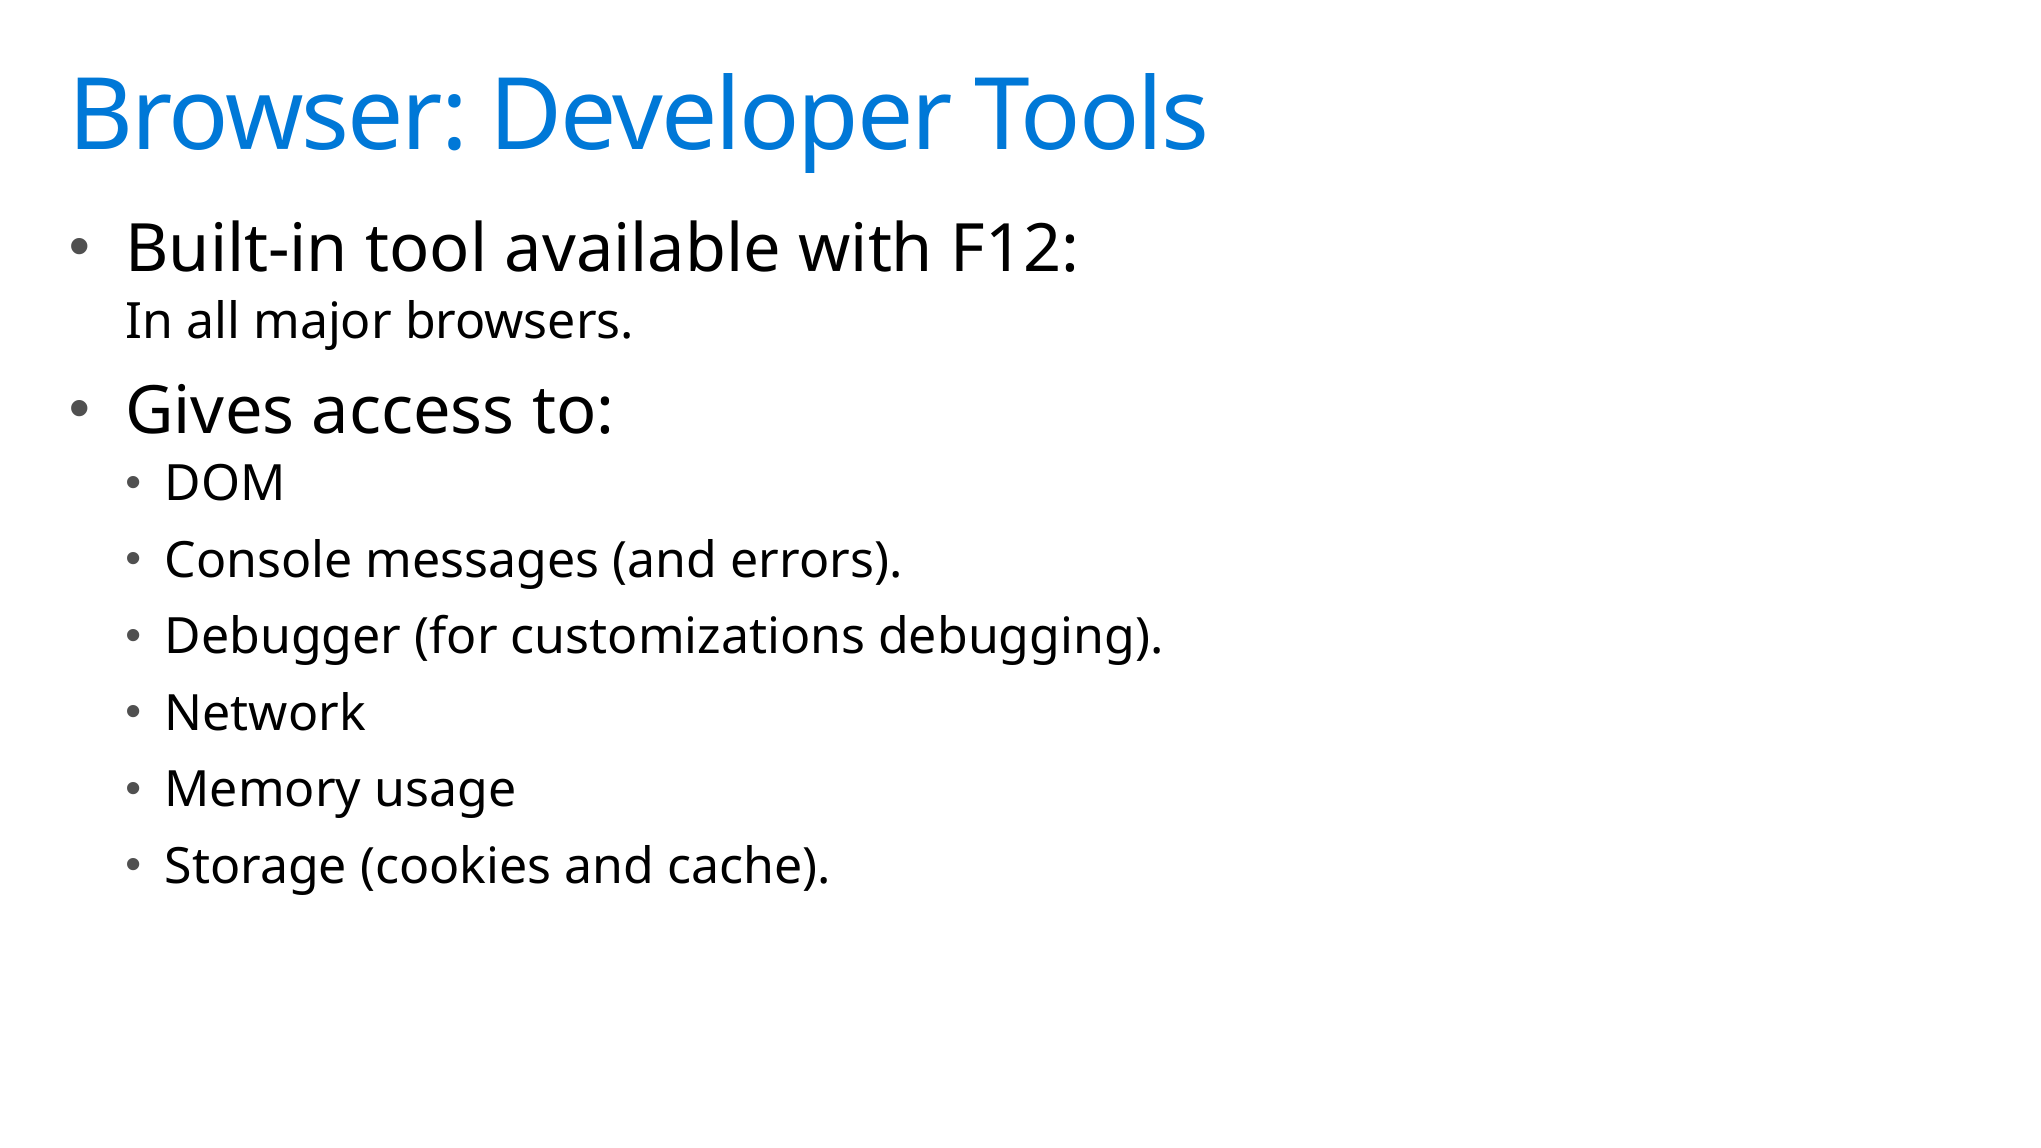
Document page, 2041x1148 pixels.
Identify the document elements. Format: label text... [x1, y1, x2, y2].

title Browser: Developer Tools [45, 48, 1996, 198]
list Built-in tool available with F12: In all major browsers. Gives access to: DOM Console messages (and errors). Debugger (for customizations debugging). Network Memory usage Storage (cookies and cache). [45, 198, 1996, 934]
